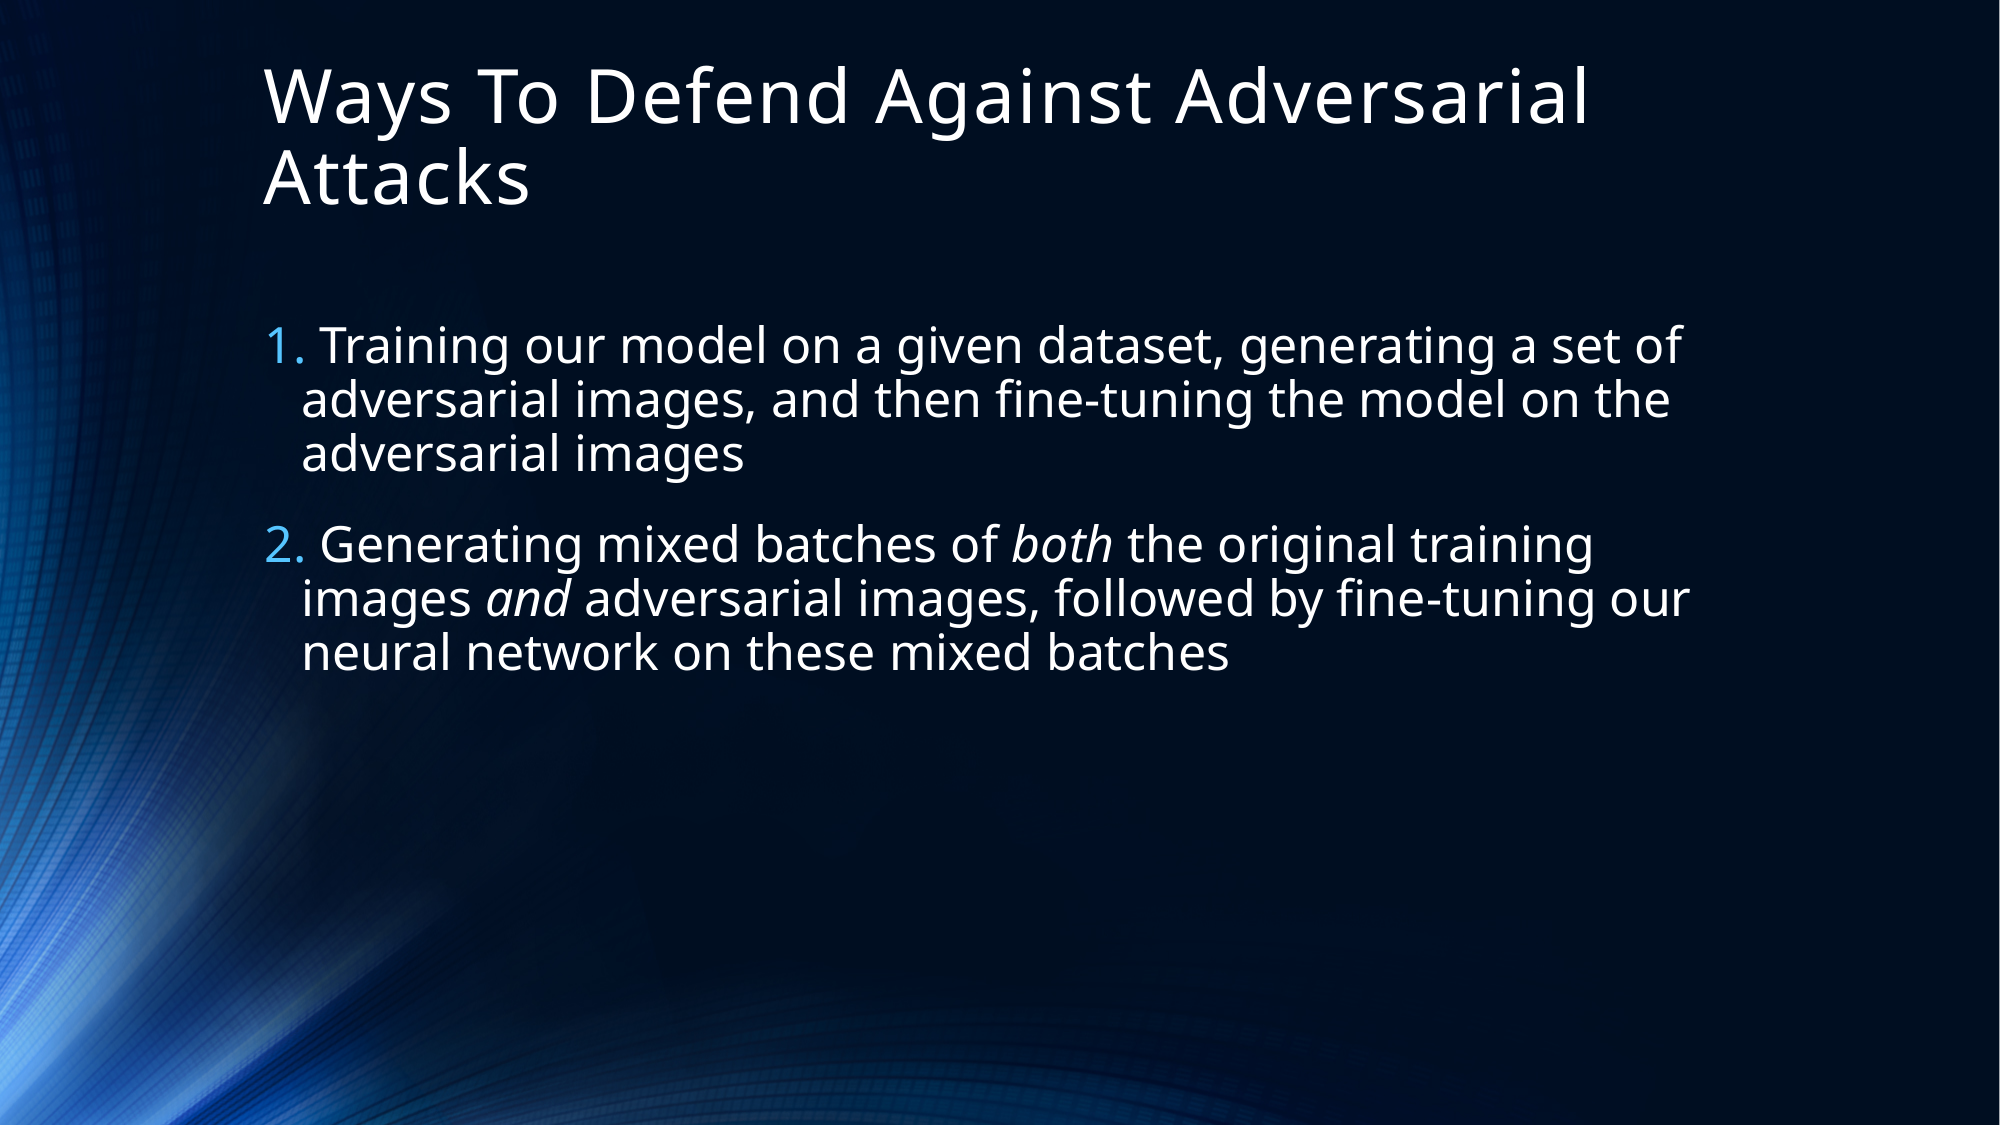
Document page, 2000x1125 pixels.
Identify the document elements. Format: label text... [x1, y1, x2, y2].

list Training our model on a given dataset, generating a set of adversarial images, and then fine-tuning the model on the adversarial images Generating mixed batches of both the original training images and adversarial images, followed by fine-tuning our neural network on these mixed batches [249, 312, 1749, 858]
title Ways To Defend Against Adversarial Attacks [248, 90, 1749, 229]
picture [0, 0, 2000, 1125]
